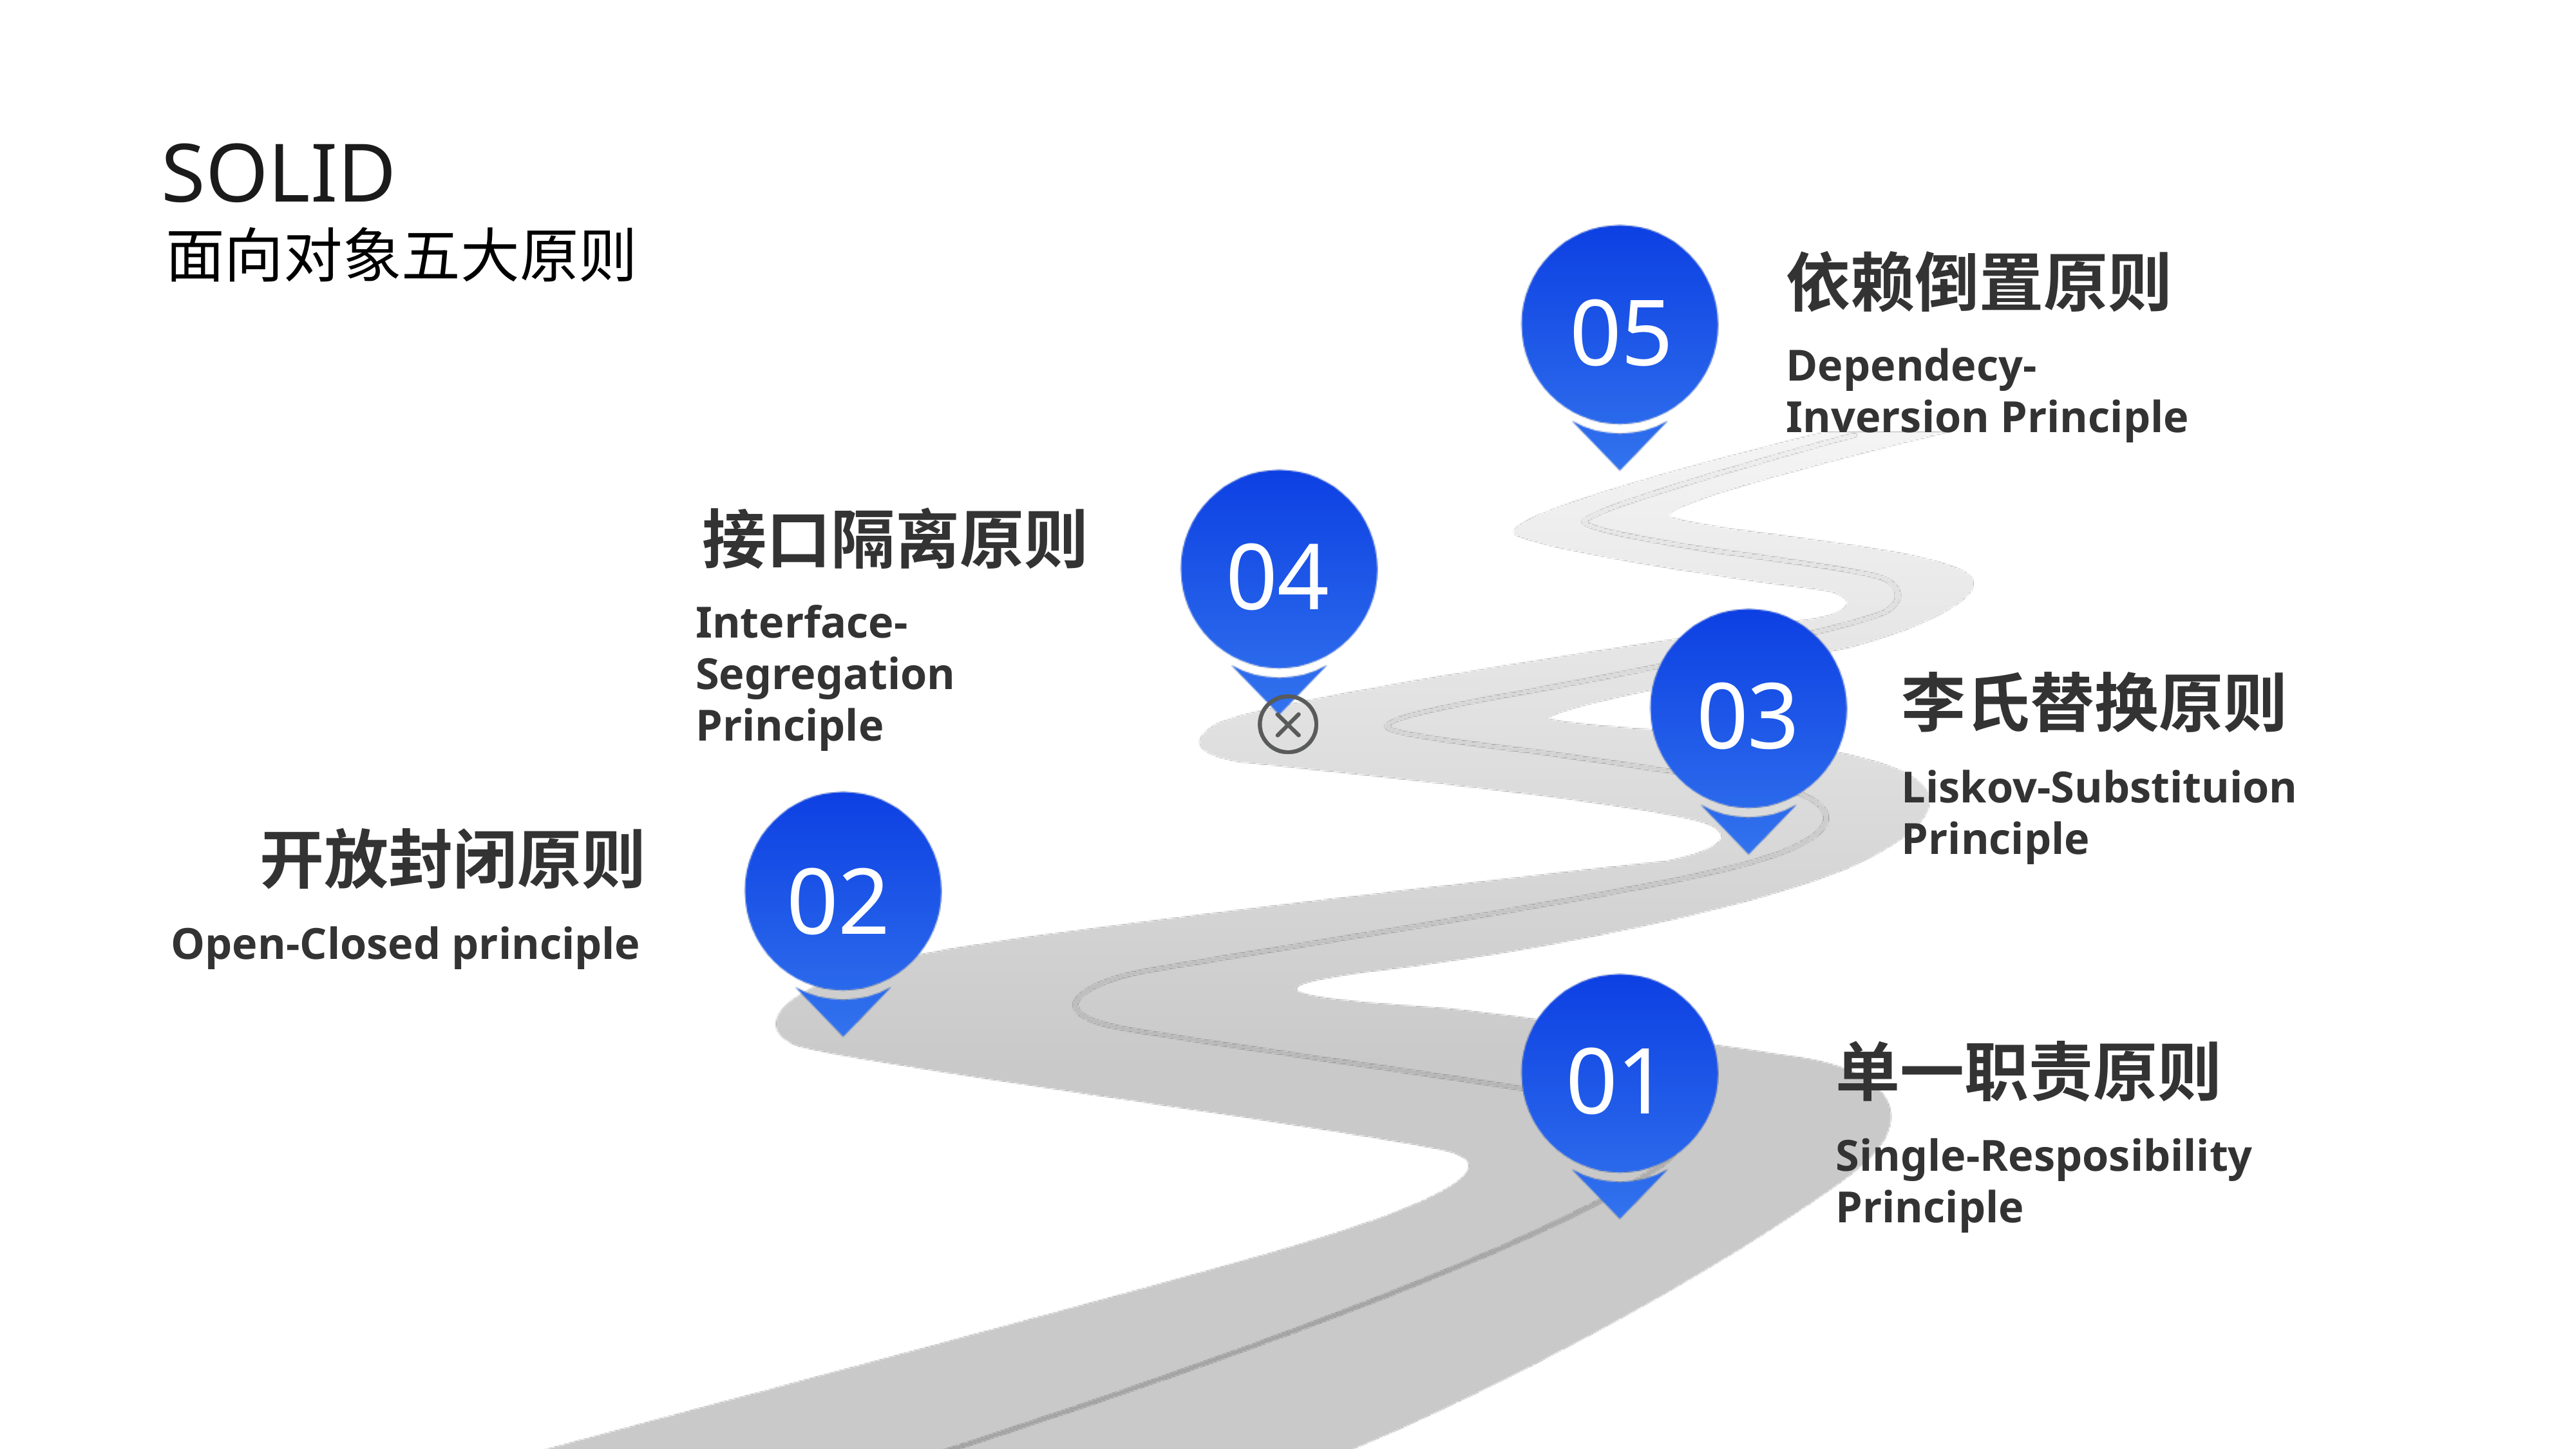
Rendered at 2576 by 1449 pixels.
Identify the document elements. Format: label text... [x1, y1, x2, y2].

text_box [1520, 972, 2297, 1221]
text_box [1628, 607, 2346, 857]
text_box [481, 430, 1990, 1449]
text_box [172, 790, 943, 1039]
text_box 面向对象五大原则 [156, 214, 907, 269]
picture [1258, 694, 1318, 755]
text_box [696, 468, 1379, 717]
text_box SOLID [151, 117, 907, 214]
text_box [1501, 223, 2231, 473]
